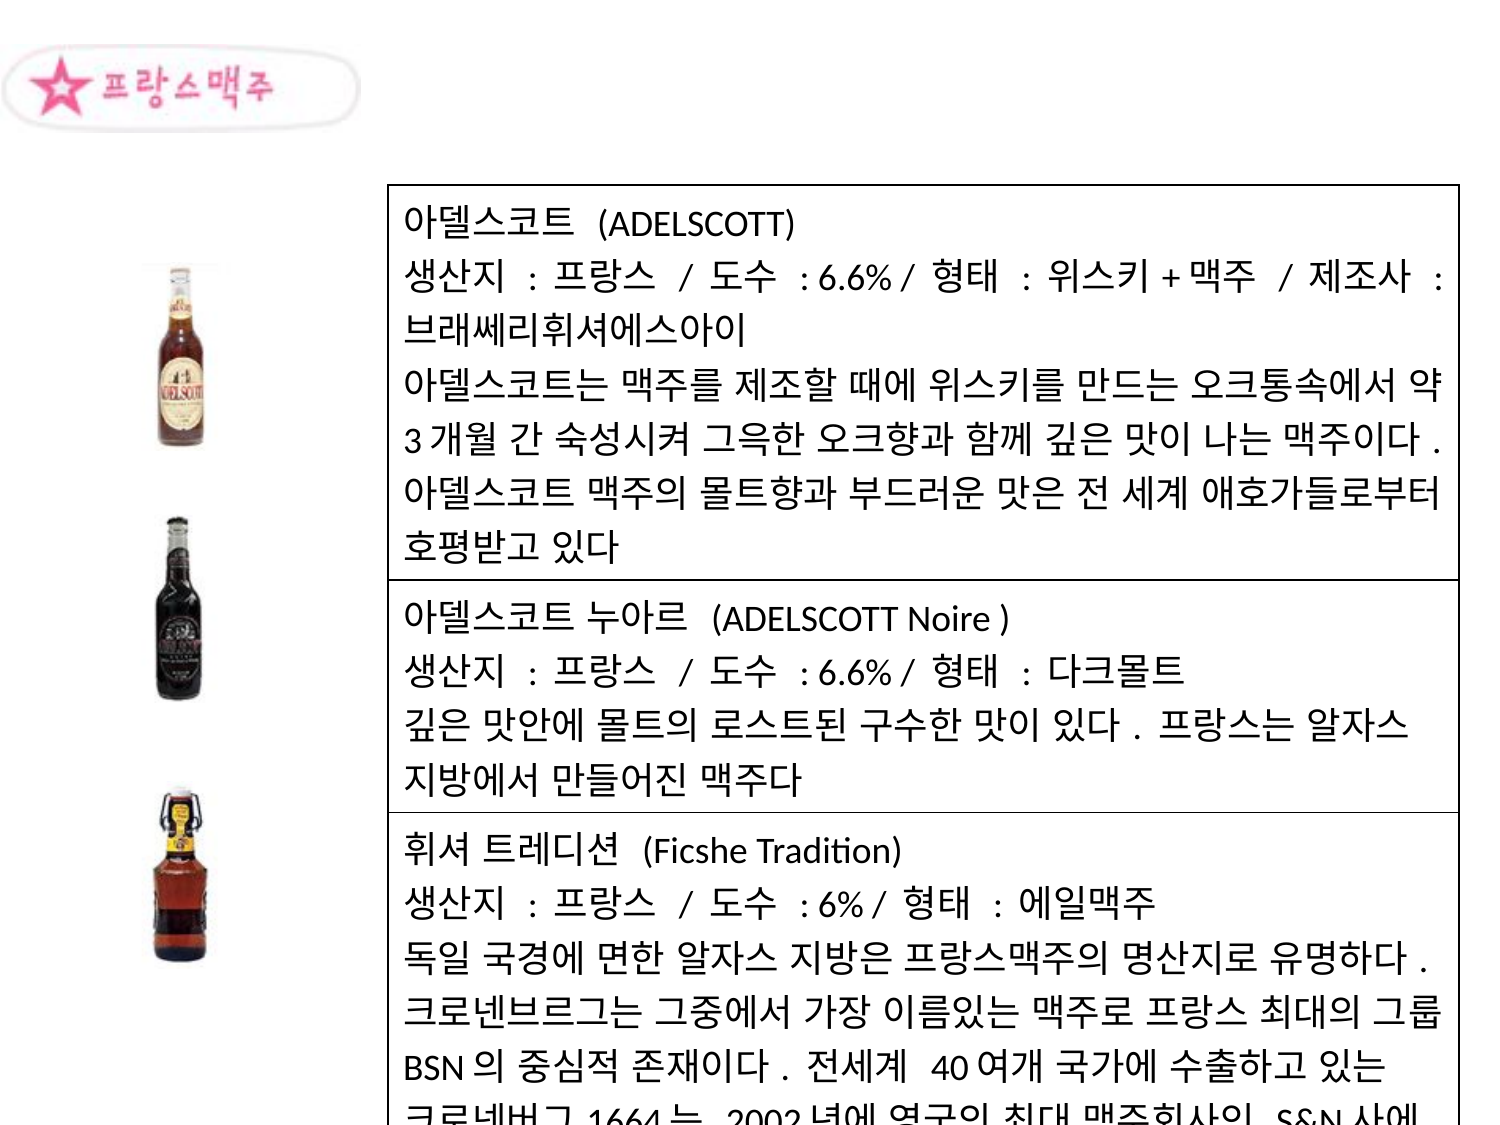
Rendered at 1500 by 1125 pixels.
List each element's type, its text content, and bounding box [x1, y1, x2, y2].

table_header 아델스코트 (ADELSCOTT) 생산지 : 프랑스 / 도수 : 6.6% / 형태 : 위스키+맥주 / 제조사 : 브래쎄리휘셔에스아이 아델스코트는 맥주를 제조할 때에 위스키를 만드는 오크통속에서 약 3개월 간 숙성시켜 그윽한 오크향과 함께 깊은 맛이 나는 맥주이다. 아델스코트 맥주의 몰트향과 부드러운 맛은 전 세계 애호가들로부터 호평받고 있다 [389, 186, 1458, 579]
picture [117, 781, 243, 969]
table_cell 휘셔 트레디션 (Ficshe Tradition) 생산지 : 프랑스 / 도수 : 6% / 형태 : 에일맥주 독일 국경에 면한 알자스 지방은 프랑스맥주의 명산지로 유명하다. 크로넨브르그는 그중에서 가장 이름있는 맥주로 프랑스 최대의 그룹 BSN의 중심적 존재이다. 전세계 40여개 국가에 수출하고 있는 크로넨버그1664는 2002년에 영국의 최대 맥주회사인 S&N사에 인수되면서 새로운 병모양으로 출시되었다 [389, 813, 1458, 1125]
table_cell 아델스코트 누아르 (ADELSCOTT Noire ) 생산지 : 프랑스 / 도수 : 6.6% / 형태 : 다크몰트 깊은 맛안에 몰트의 로스트된 구수한 맛이 있다. 프랑스는 알자스 지방에서 만들어진 맥주다 [389, 581, 1458, 812]
picture [117, 262, 243, 451]
picture [0, 44, 361, 133]
picture [117, 514, 243, 703]
